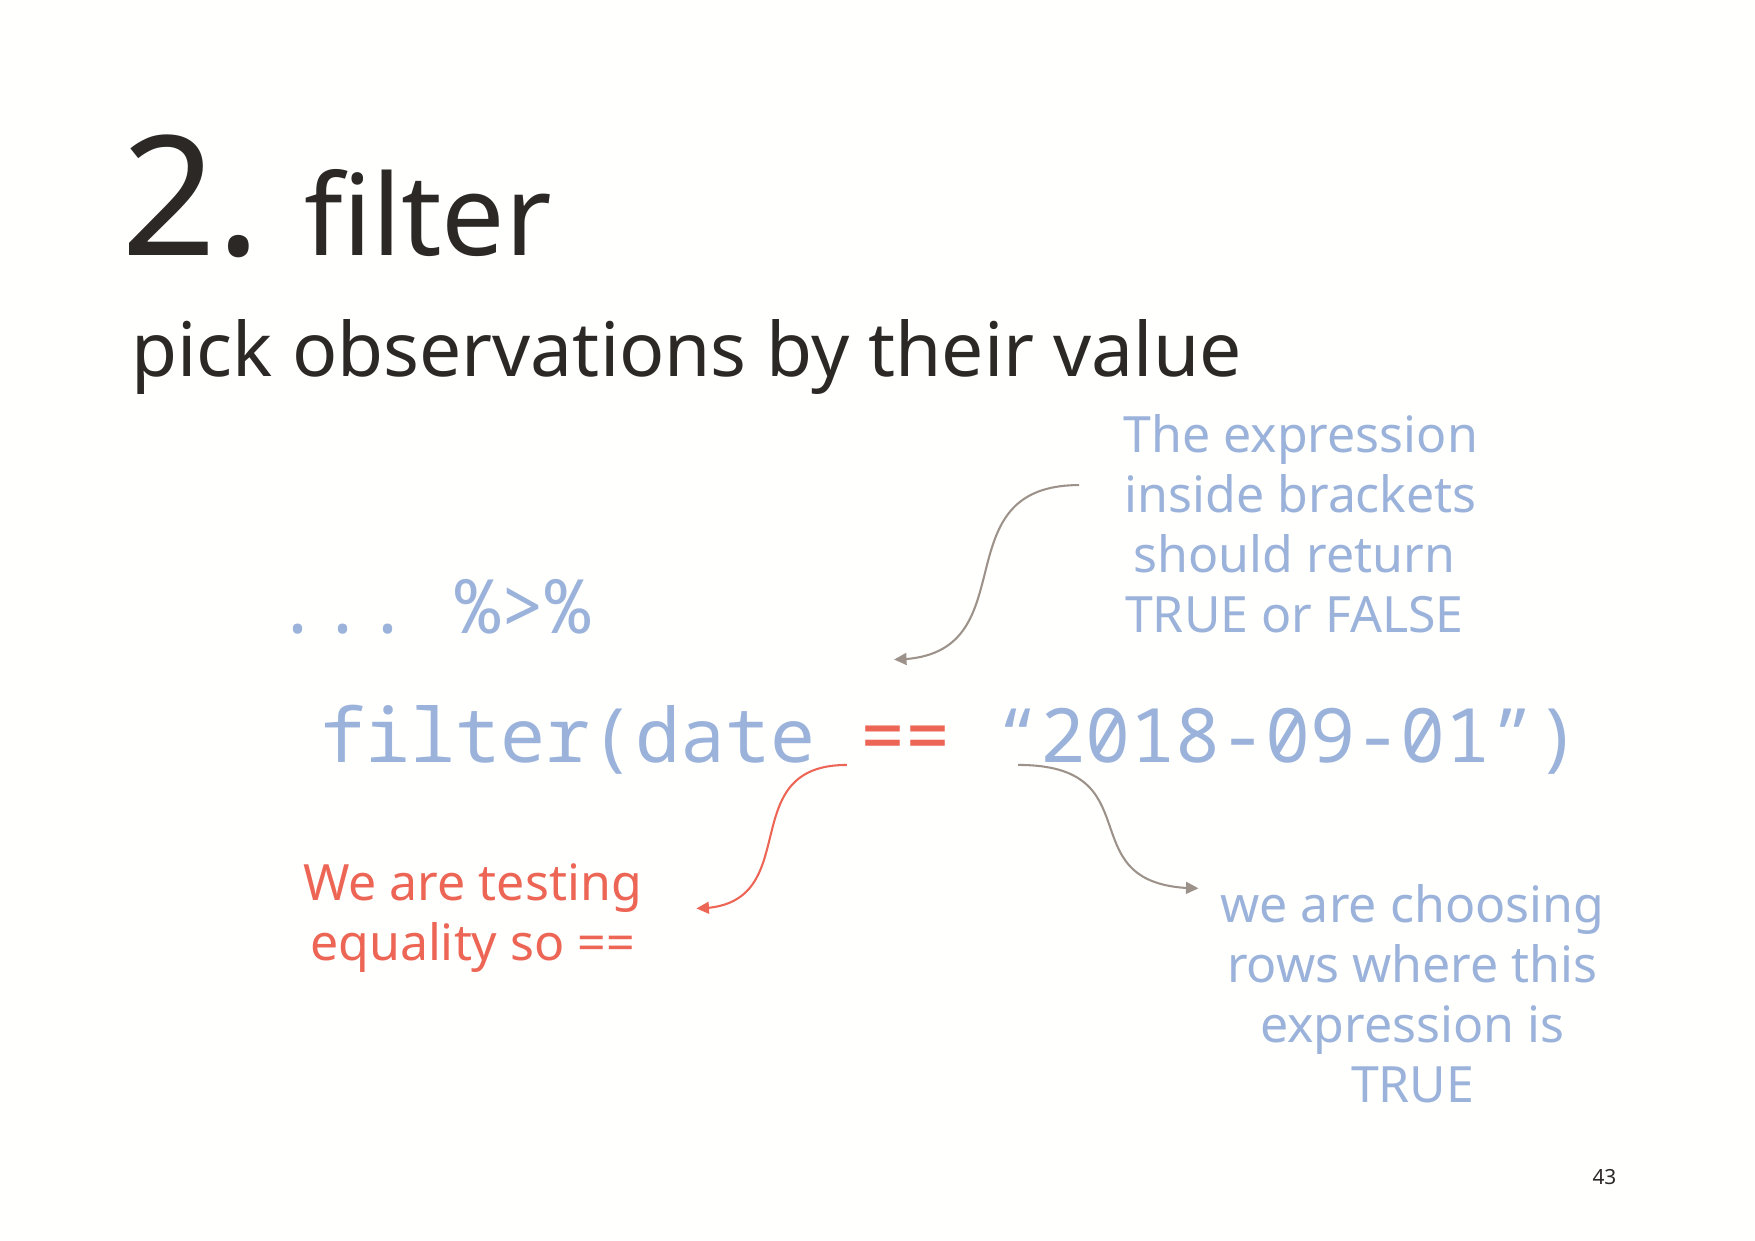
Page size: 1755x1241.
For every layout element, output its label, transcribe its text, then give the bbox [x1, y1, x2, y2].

title 2. filter [109, 182, 1645, 271]
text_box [1018, 764, 1199, 889]
text_box we are choosing rows where this expression is TRUE [1180, 864, 1645, 1120]
text_box The expression inside brackets should return TRUE or FALSE [1068, 395, 1534, 651]
text_box We are testing equality so == [240, 843, 705, 978]
list pick observations by their value ... %>% filter(date == “2018-09-01”) [41, 271, 1719, 1152]
slide_number 43 [1509, 1151, 1628, 1211]
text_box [696, 764, 847, 909]
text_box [894, 484, 1080, 660]
